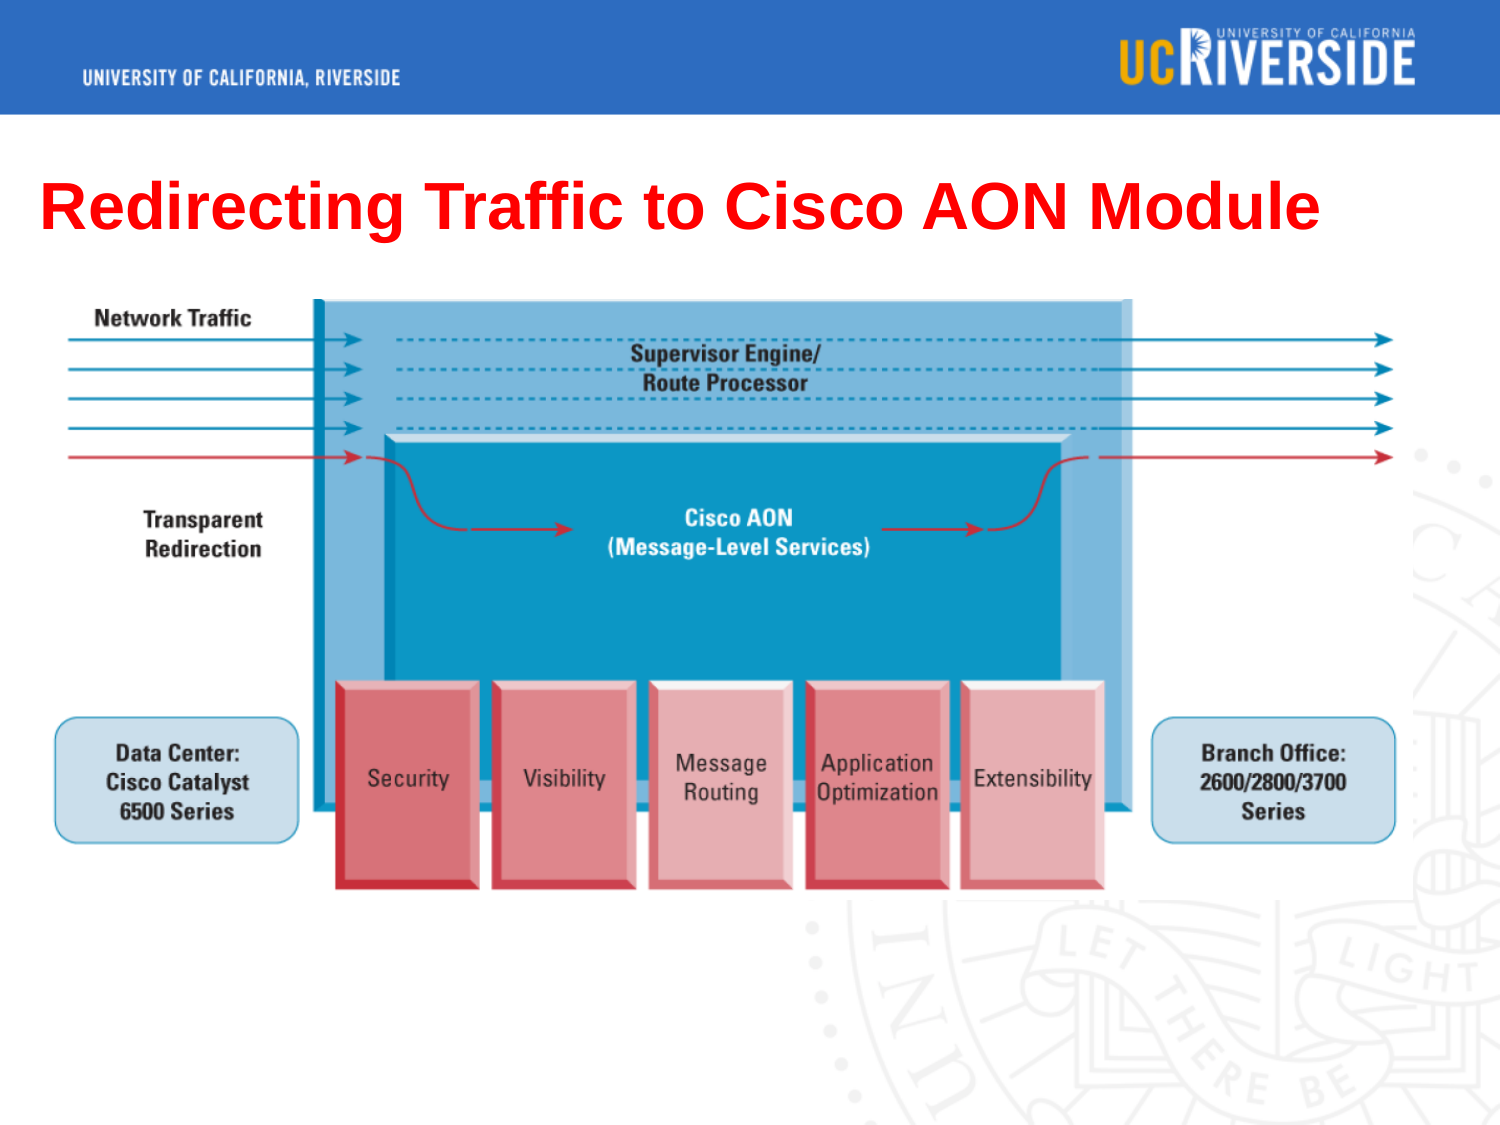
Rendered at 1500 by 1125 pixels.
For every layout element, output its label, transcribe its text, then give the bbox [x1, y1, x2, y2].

title Redirecting Traffic to Cisco AON Module [24, 112, 1463, 251]
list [37, 299, 1413, 901]
picture [0, 0, 1500, 1125]
